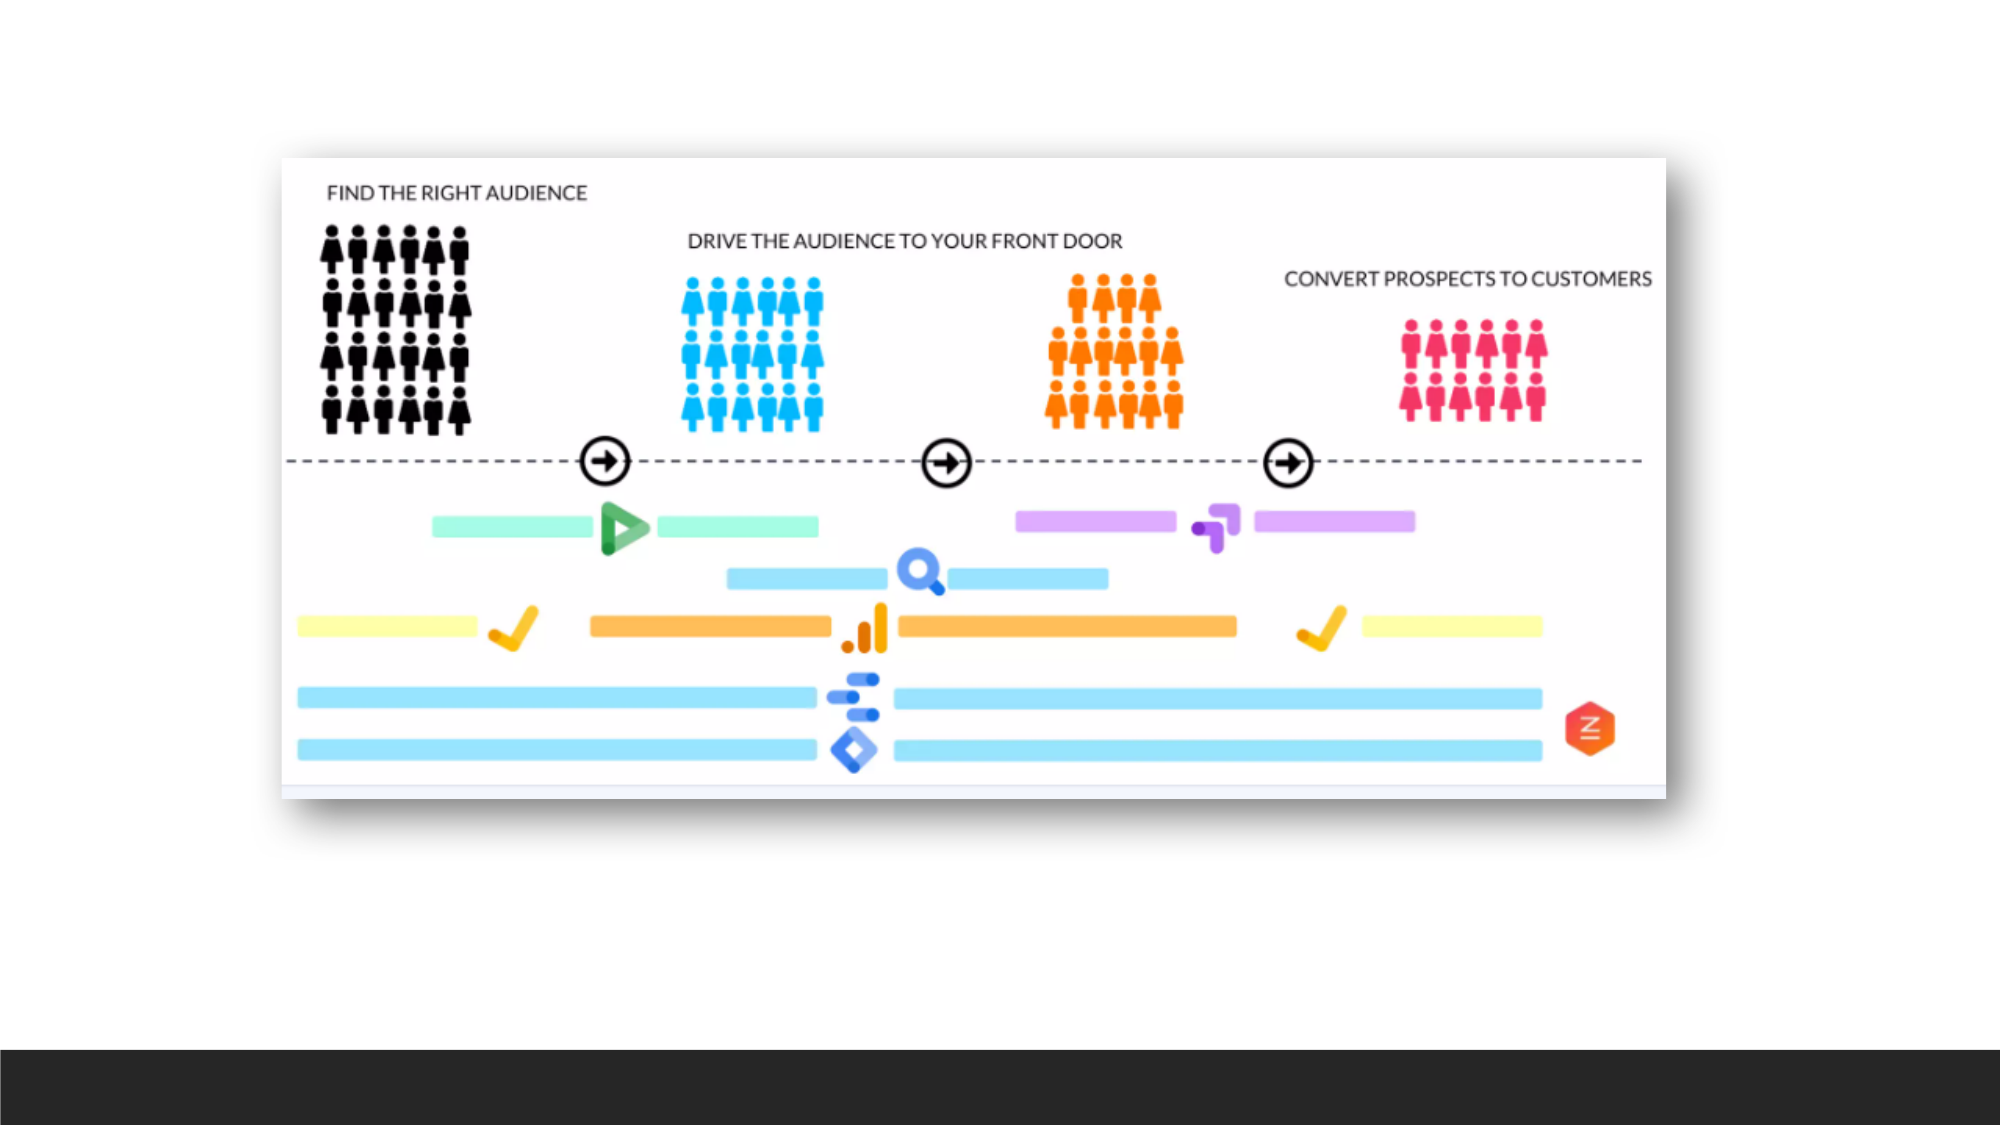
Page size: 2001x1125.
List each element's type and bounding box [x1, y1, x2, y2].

picture [281, 157, 1667, 800]
